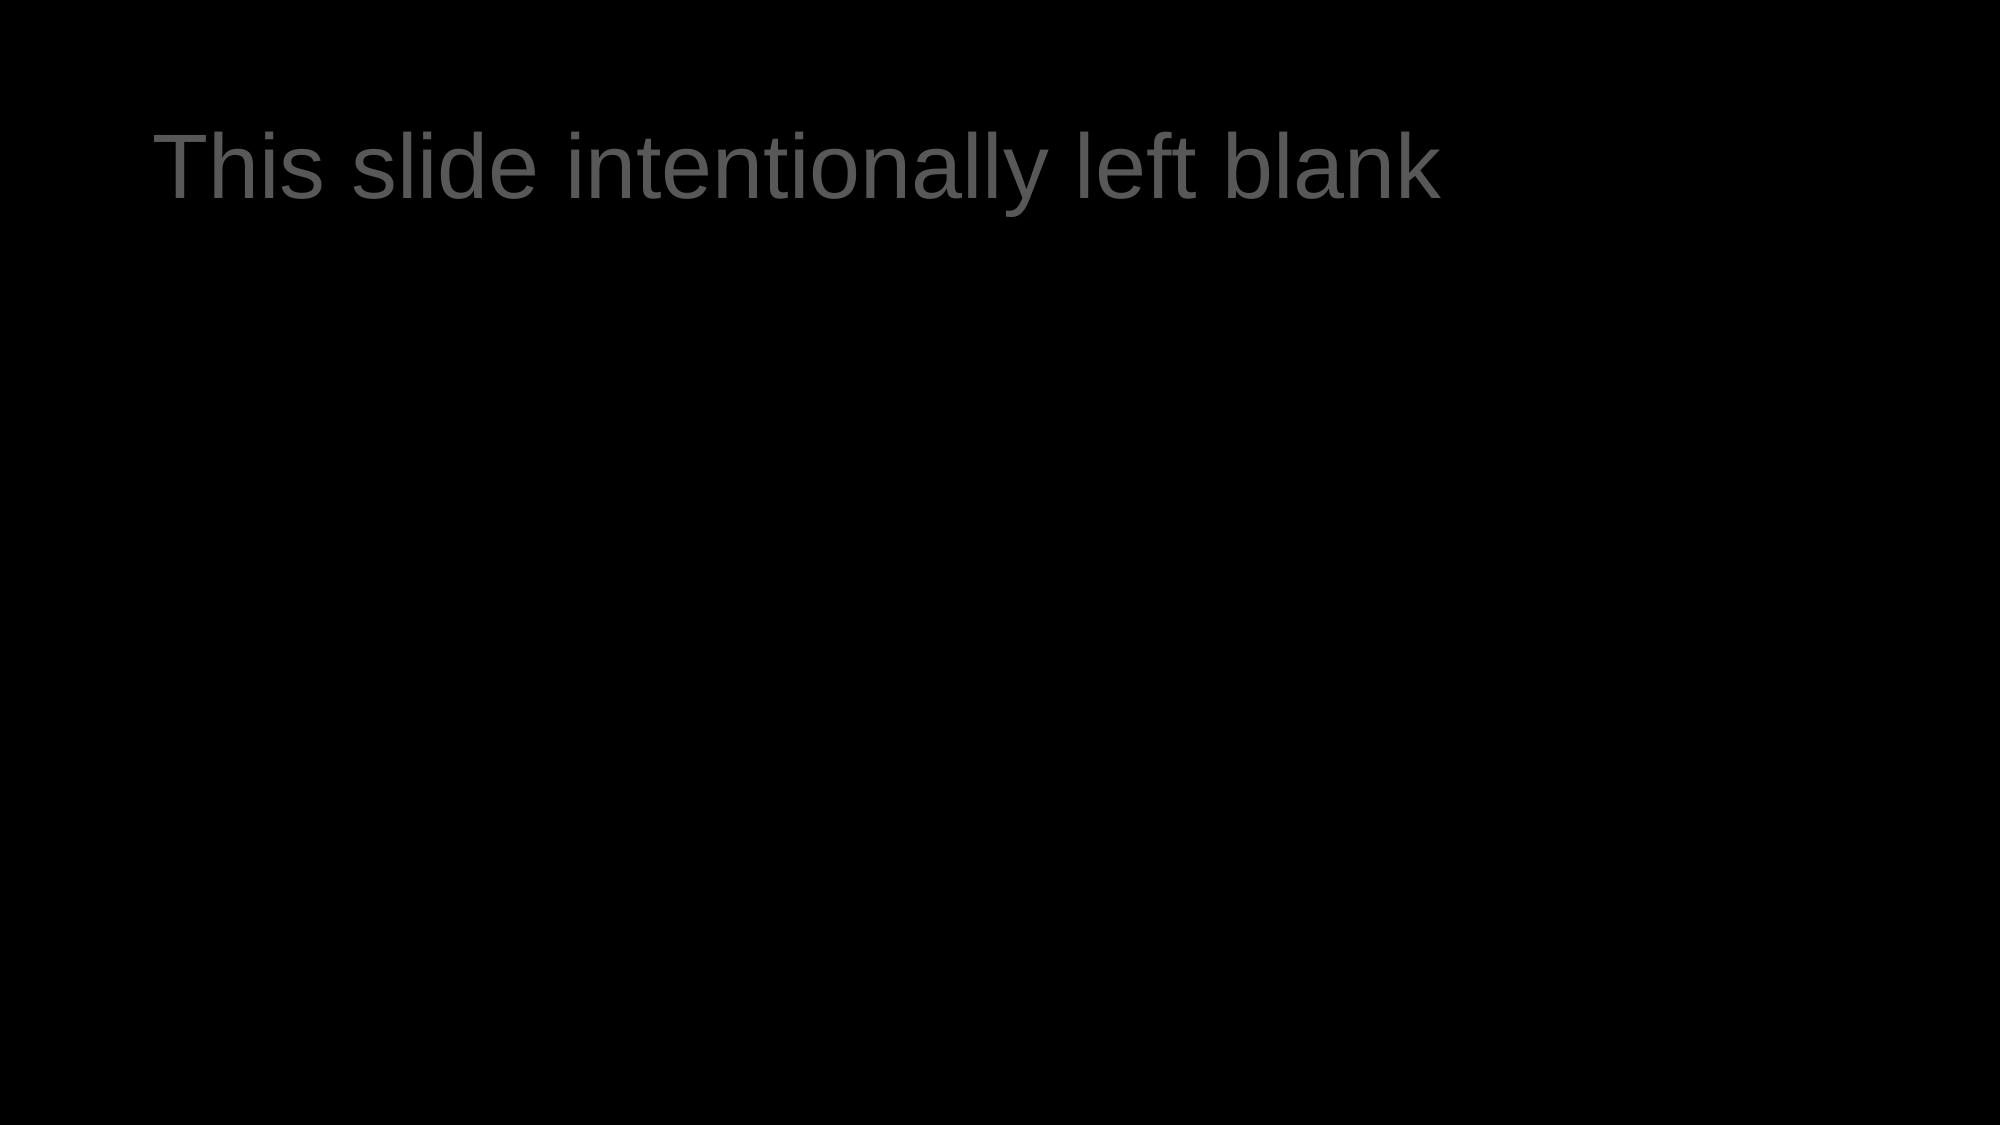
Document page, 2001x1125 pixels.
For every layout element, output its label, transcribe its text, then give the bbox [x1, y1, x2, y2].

title This slide intentionally left blank [137, 59, 1863, 278]
